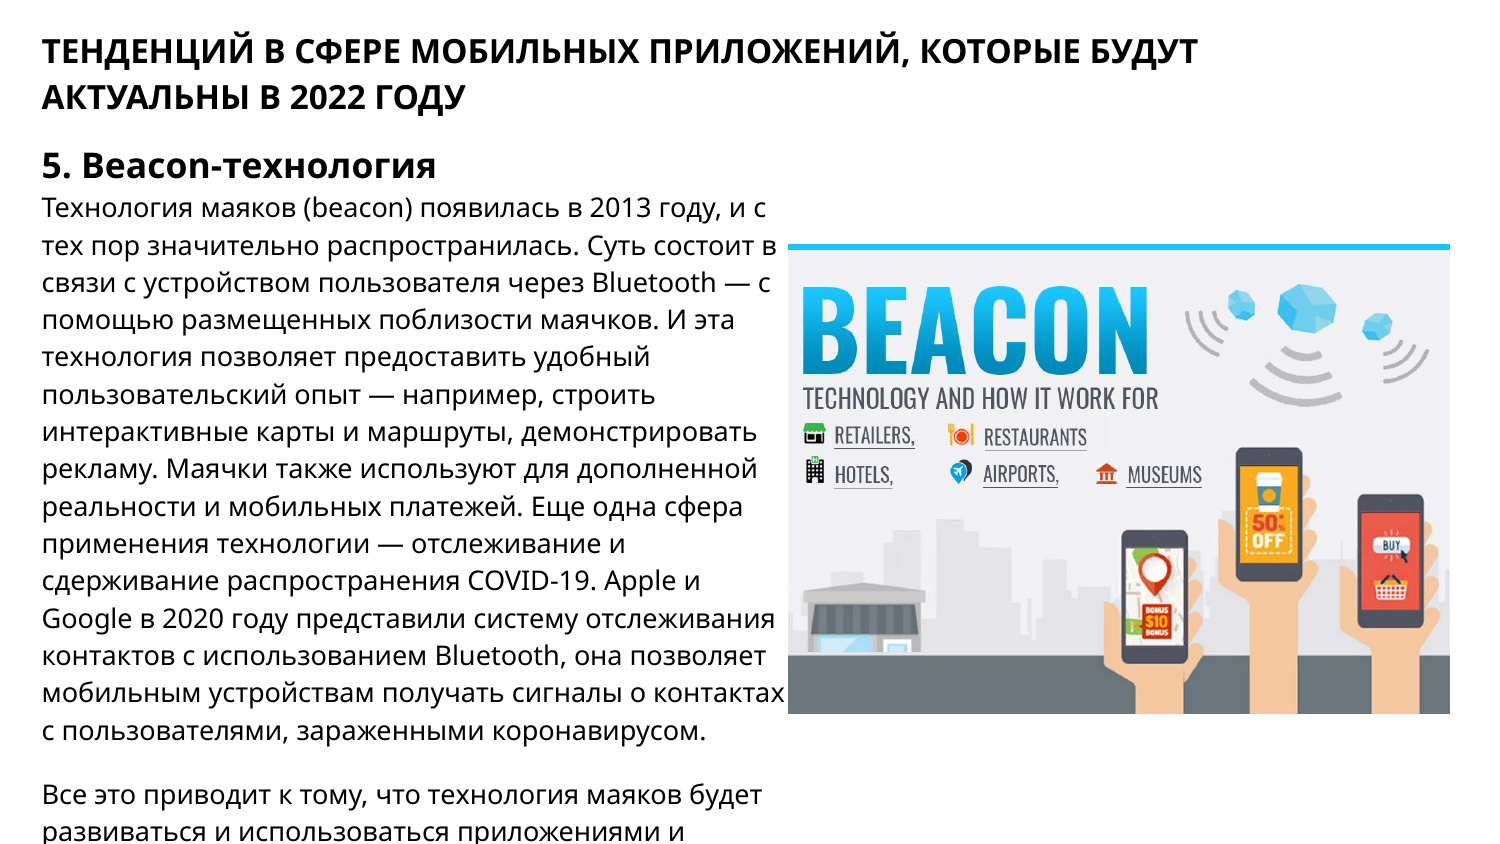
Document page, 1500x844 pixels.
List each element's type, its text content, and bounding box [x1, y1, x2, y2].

title ТЕНДЕНЦИЙ В СФЕРЕ МОБИЛЬНЫХ ПРИЛОЖЕНИЙ, КОТОРЫЕ БУДУТ АКТУАЛЬНЫ В 2022 ГОДУ [26, 9, 1425, 132]
picture [787, 244, 1451, 714]
text_box 5. Beacon-технология Технология маяков (beacon) появилась в 2013 году, и с тех пор значительно распространилась. Суть состоит в связи с устройством пользователя через Bluetooth — с помощью размещенных поблизости маячков. И эта технология позволяет предоставить удобный пользовательский опыт — например, строить интерактивные карты и маршруты, демонстрировать рекламу. Маячки также используют для дополненной реальности и мобильных платежей. Еще одна сфера применения технологии — отслеживание и сдерживание распространения COVID-19. Apple и Google в 2020 году представили систему отслеживания контактов с использованием Bluetooth, она позволяет мобильным устройствам получать сигналы о контактах с пользователями, зараженными коронавирусом. Все это приводит к тому, что технология маяков будет развиваться и использоваться приложениями и дальше. [26, 121, 803, 844]
